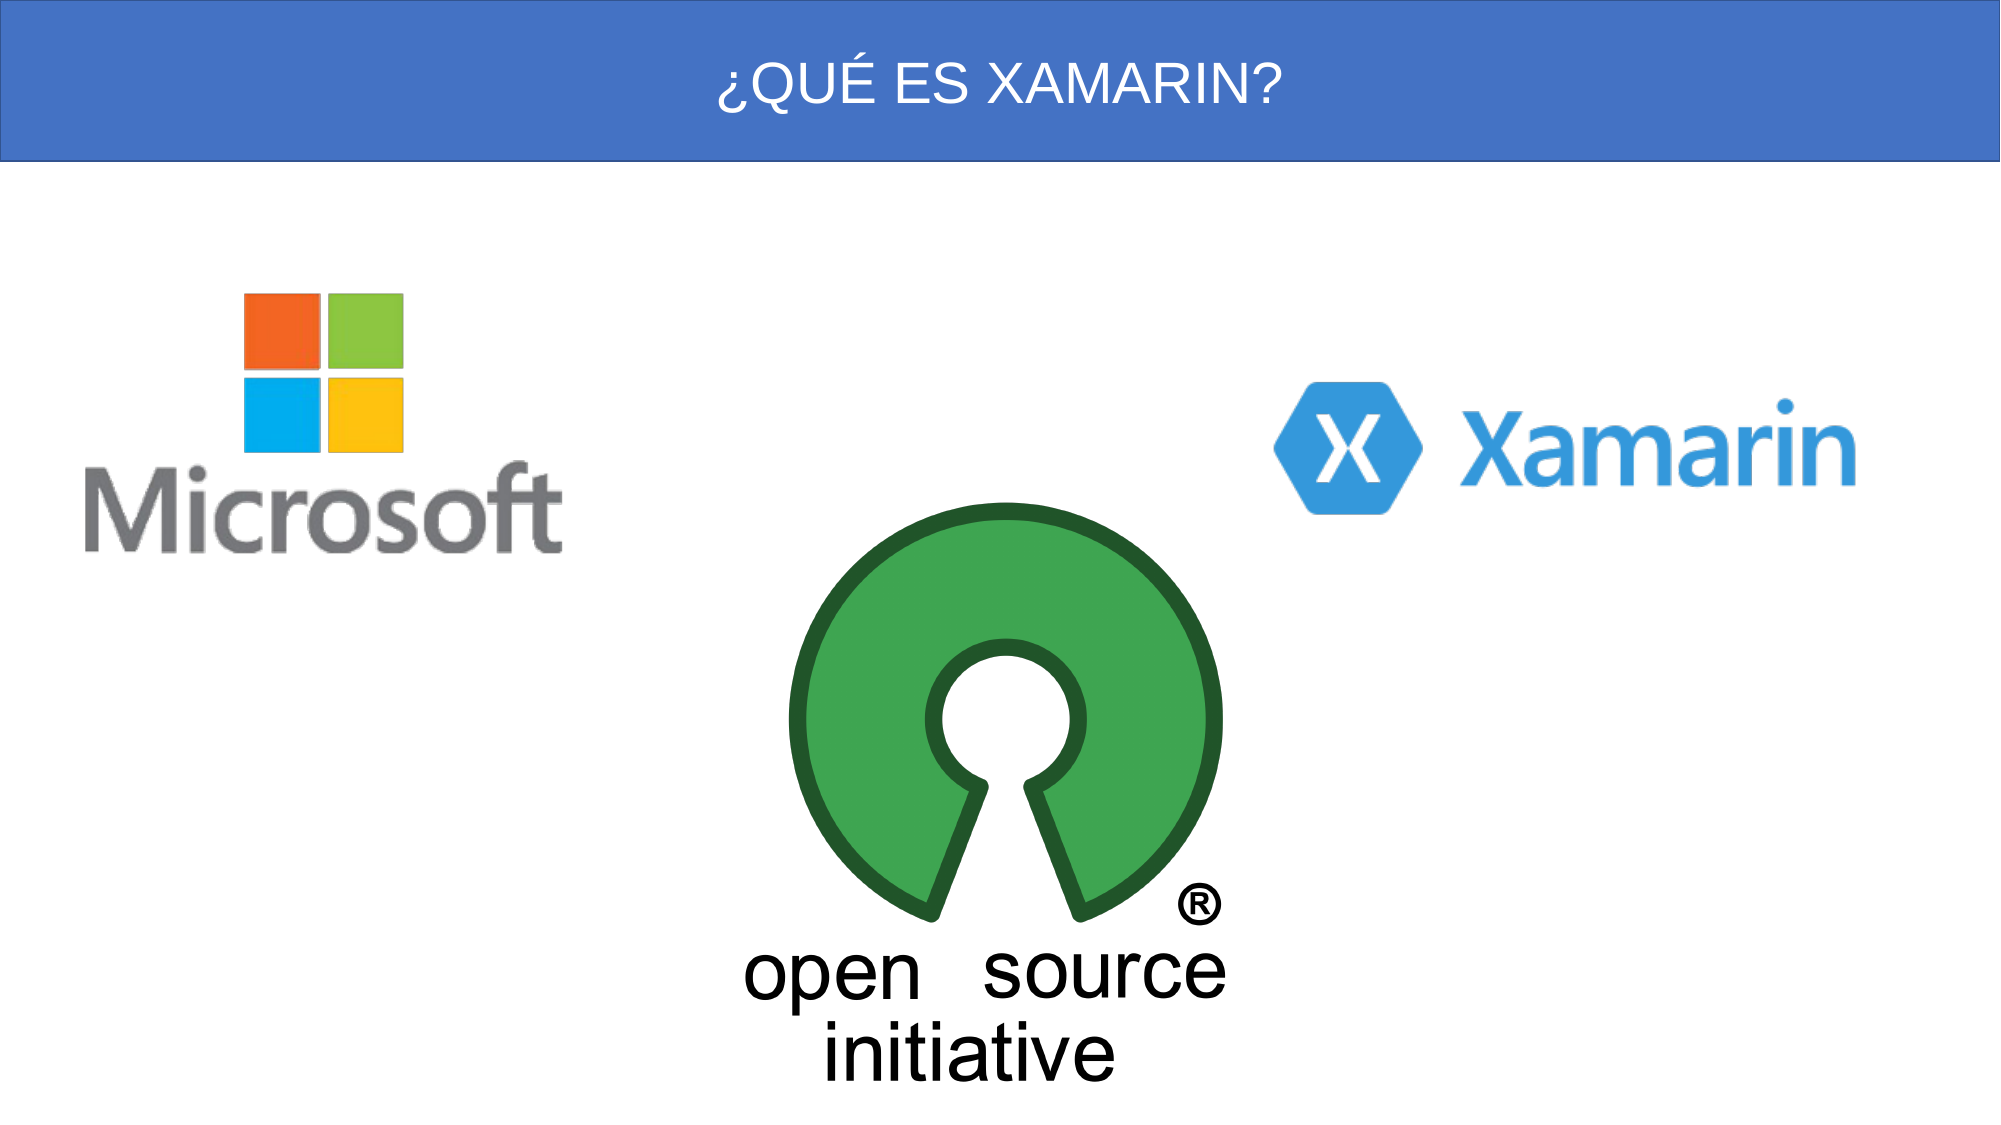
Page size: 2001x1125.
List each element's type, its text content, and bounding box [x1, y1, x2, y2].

picture [81, 205, 567, 691]
text_box ¿QUÉ ES XAMARIN? [0, 0, 2000, 162]
picture [721, 301, 1918, 1125]
